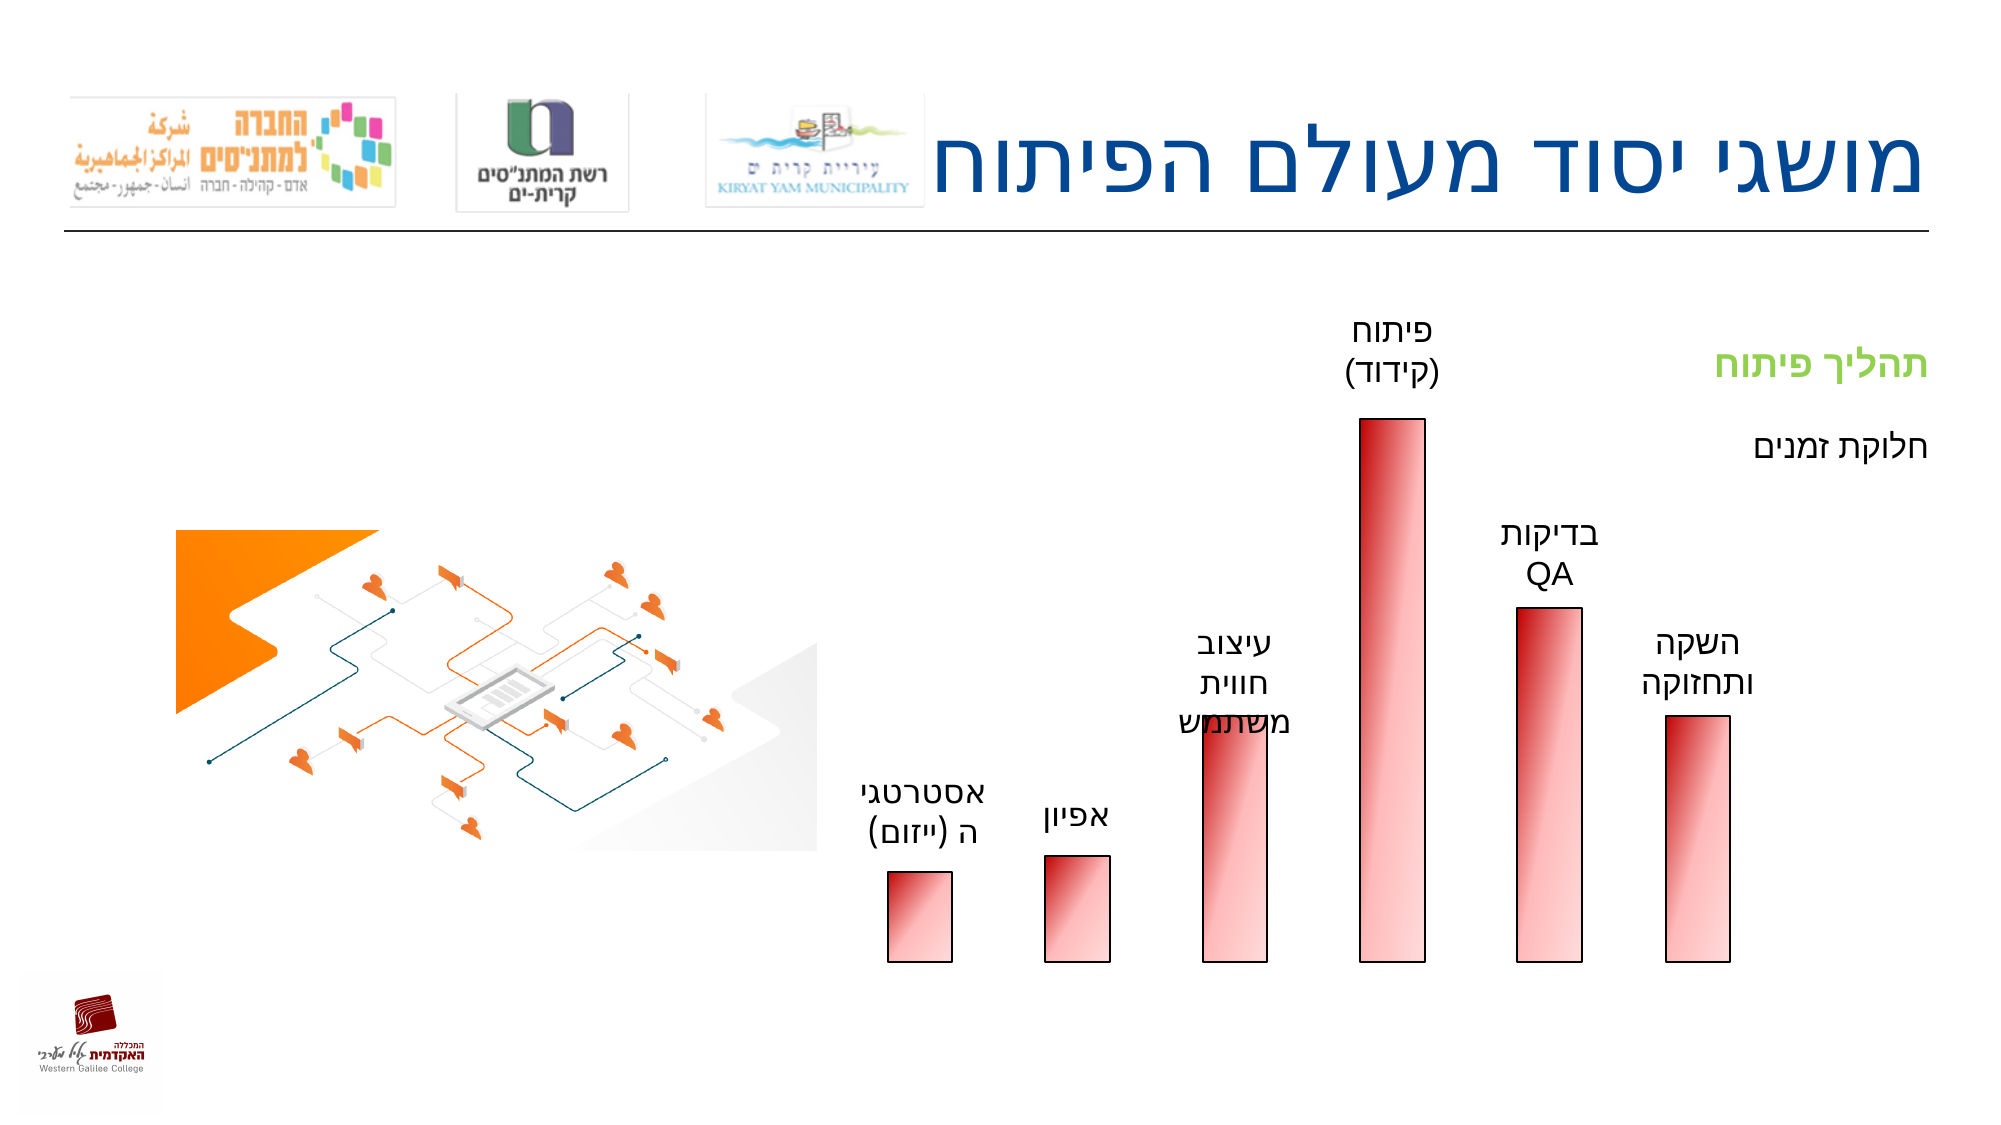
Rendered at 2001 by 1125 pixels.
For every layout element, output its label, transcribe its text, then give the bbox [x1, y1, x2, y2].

title מושגי יסוד מעולם הפיתוח [64, 55, 1930, 221]
picture [176, 530, 774, 851]
picture [18, 970, 164, 1116]
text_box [774, 302, 1786, 996]
picture [70, 93, 925, 213]
text_box תהליך פיתוח חלוקת זמנים [924, 309, 1930, 1043]
